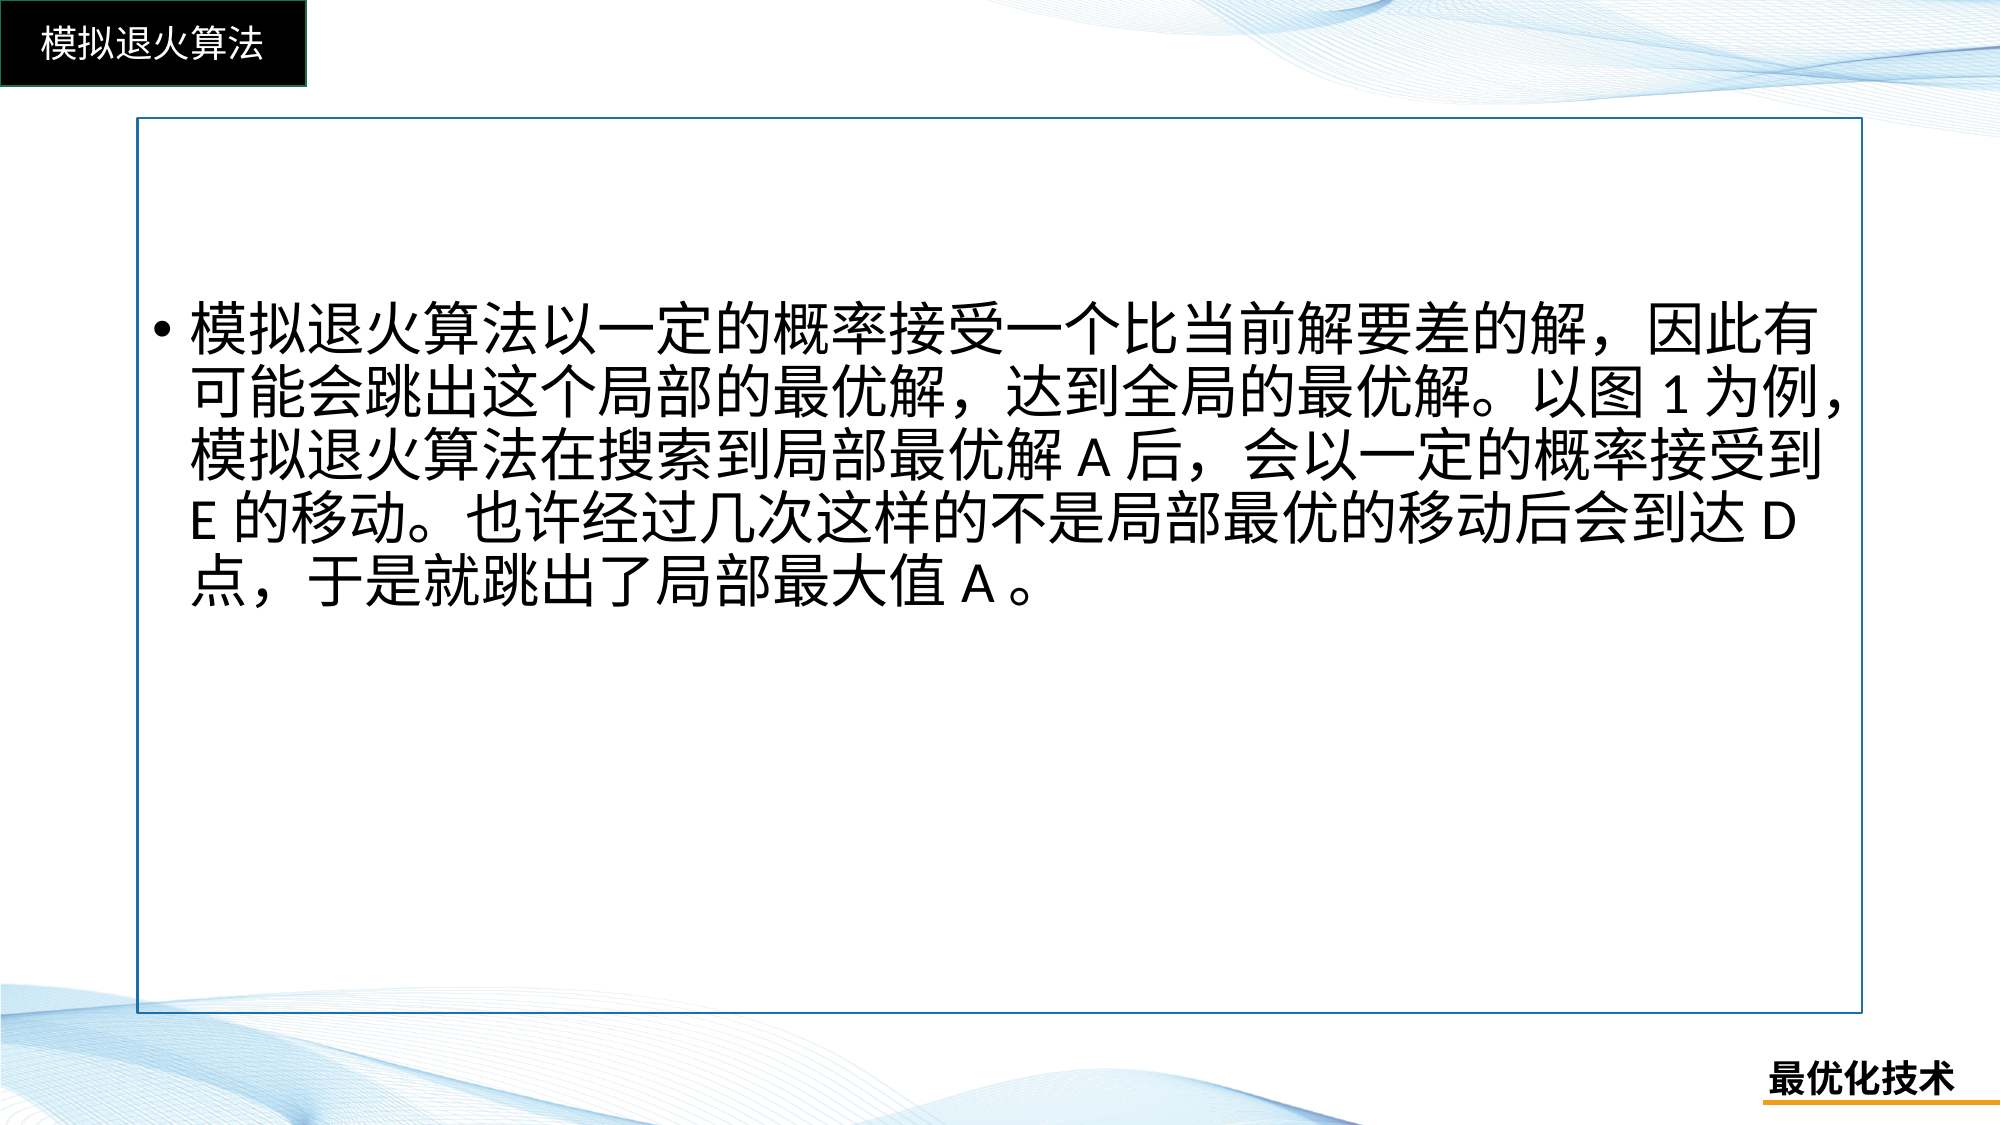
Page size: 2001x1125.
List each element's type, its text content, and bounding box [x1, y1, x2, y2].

picture [2, 977, 1590, 1125]
picture [885, 1, 1999, 148]
list 模拟退火算法以一定的概率接受一个比当前解要差的解，因此有可能会跳出这个局部的最优解，达到全局的最优解。以图1为例，模拟退火算法在搜索到局部最优解A后，会以一定的概率接受到E的移动。也许经过几次这样的不是局部最优的移动后会到达D点，于是就跳出了局部最大值A。 [136, 117, 1863, 1014]
